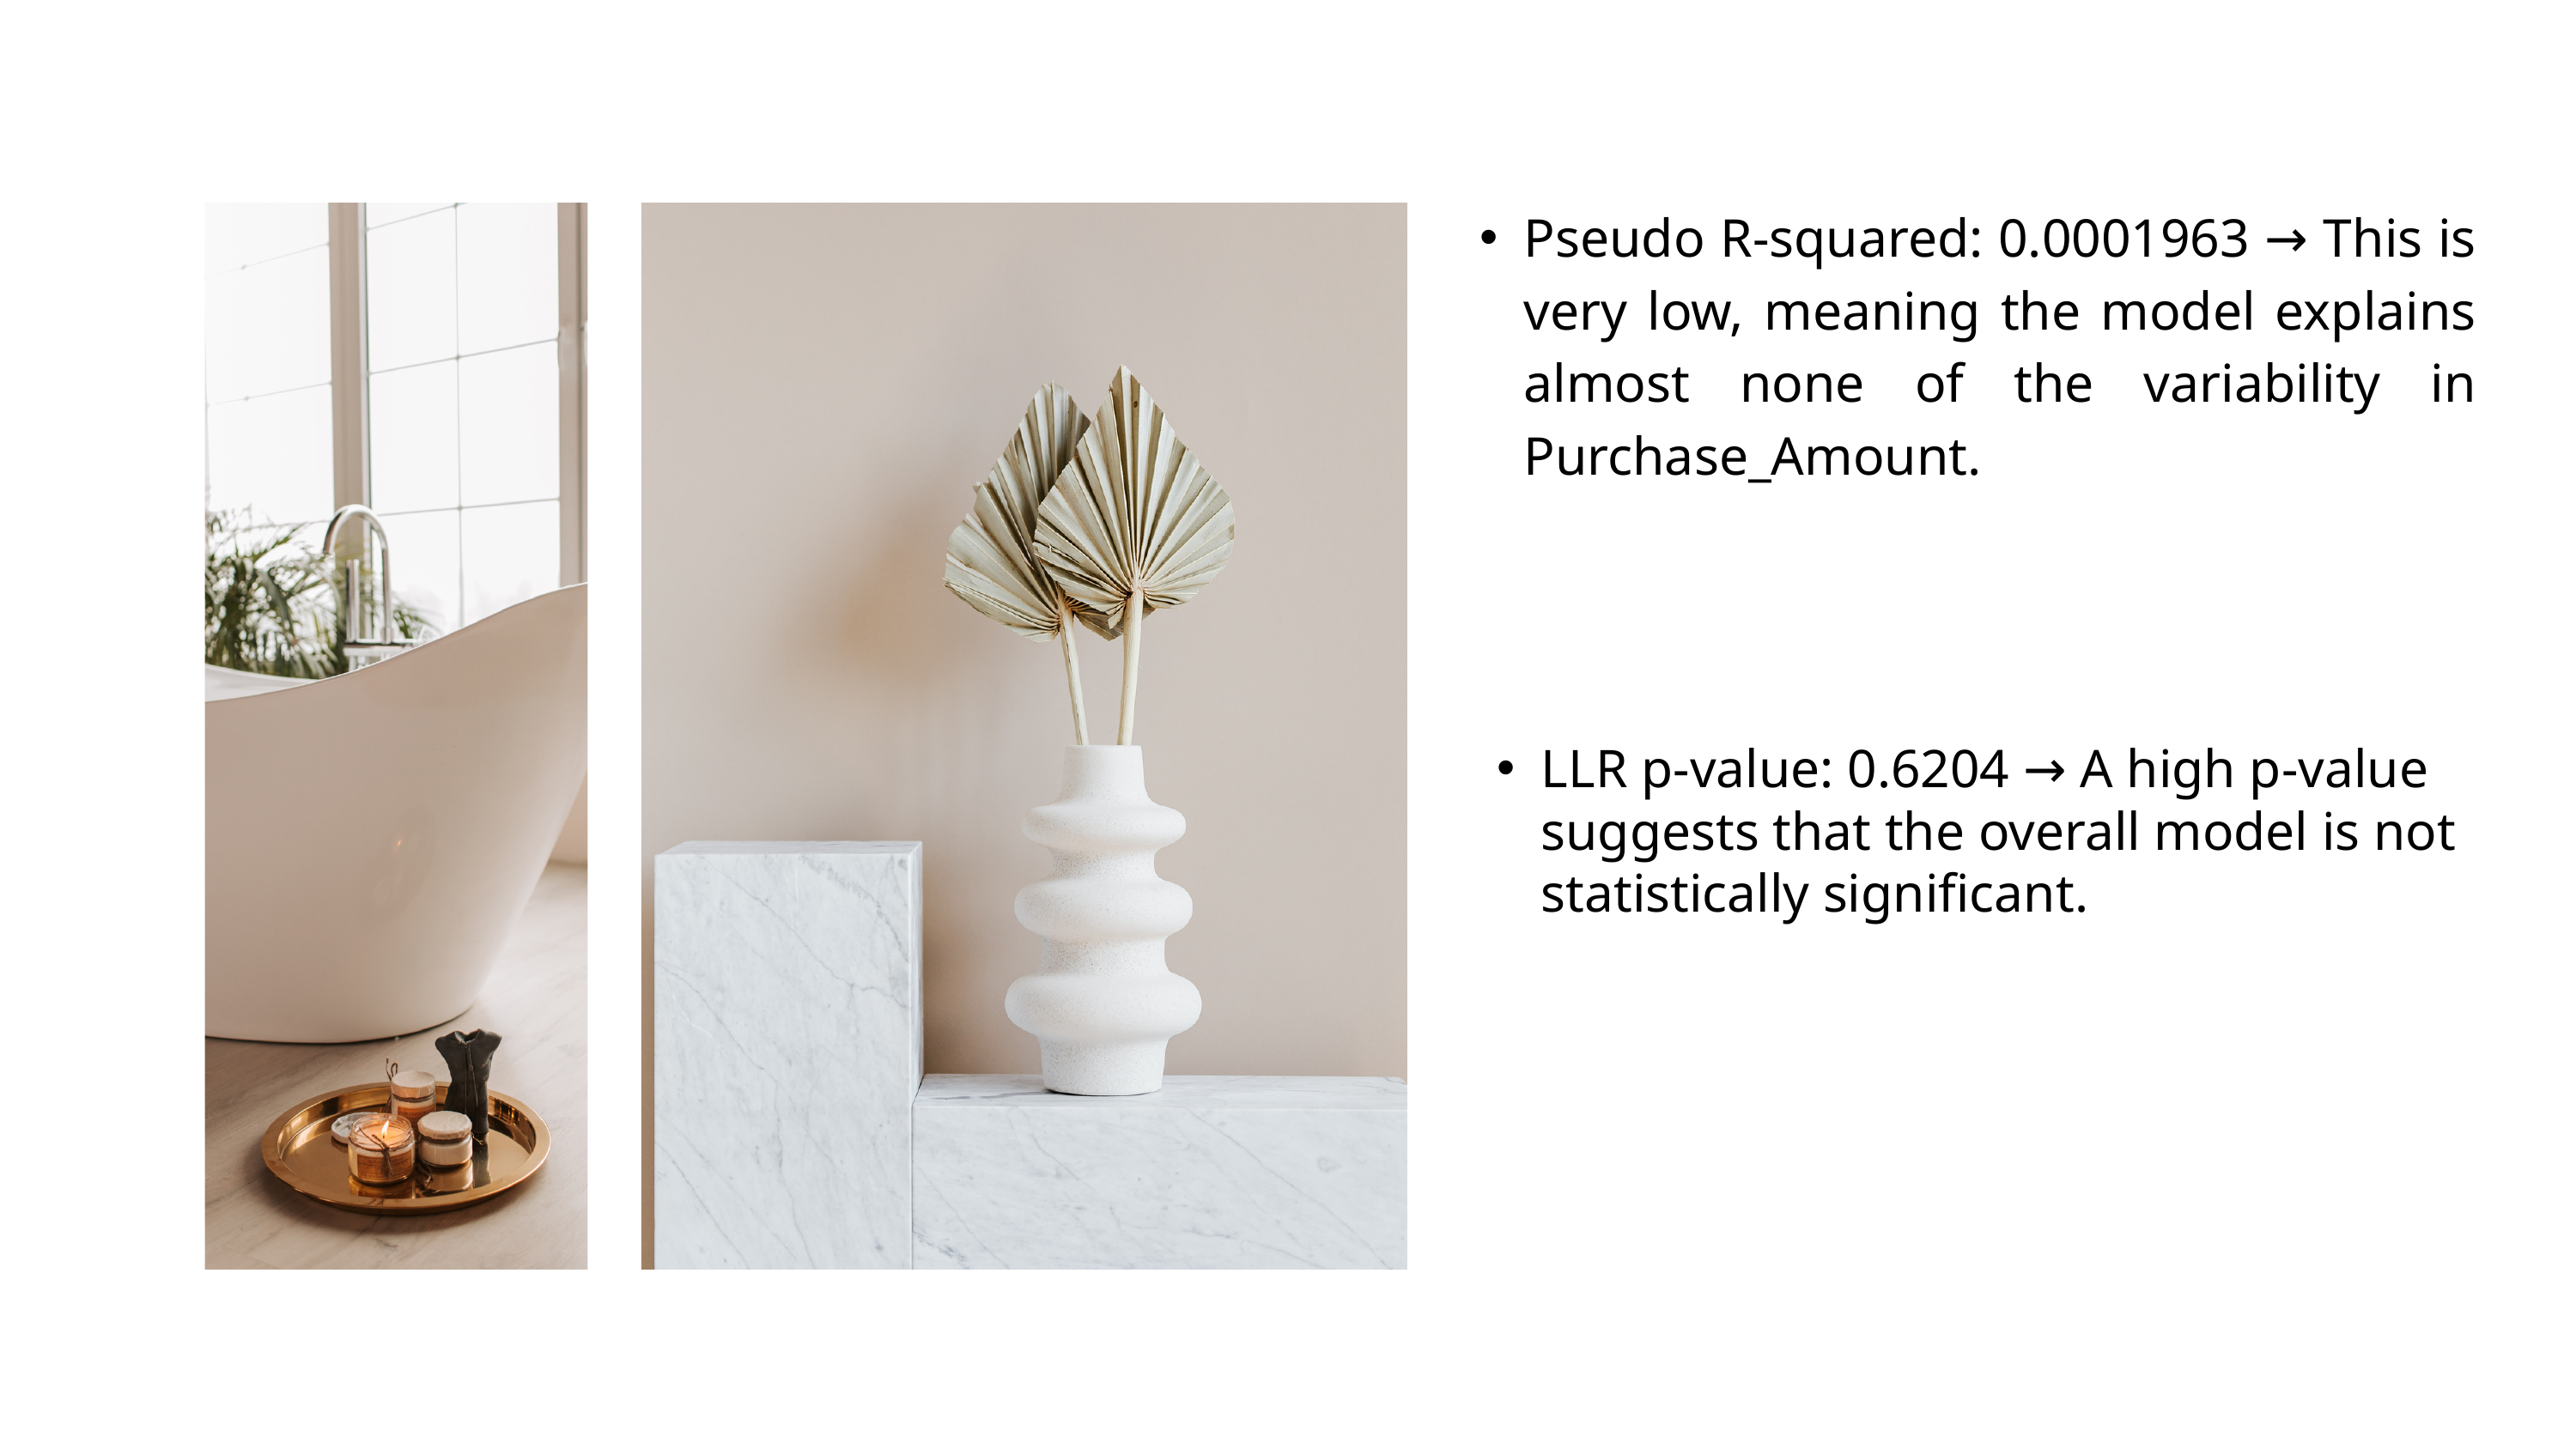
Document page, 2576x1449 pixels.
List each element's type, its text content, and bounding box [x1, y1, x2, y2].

text_box LLR p-value: 0.6204 → A high p-value suggests that the overall model is not statistically significant. [1452, 736, 2494, 985]
text_box Pseudo R-squared: 0.0001963 → This is very low, meaning the model explains almost none of the variability in Purchase_Amount. [1435, 194, 2476, 581]
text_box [204, 202, 1408, 1270]
